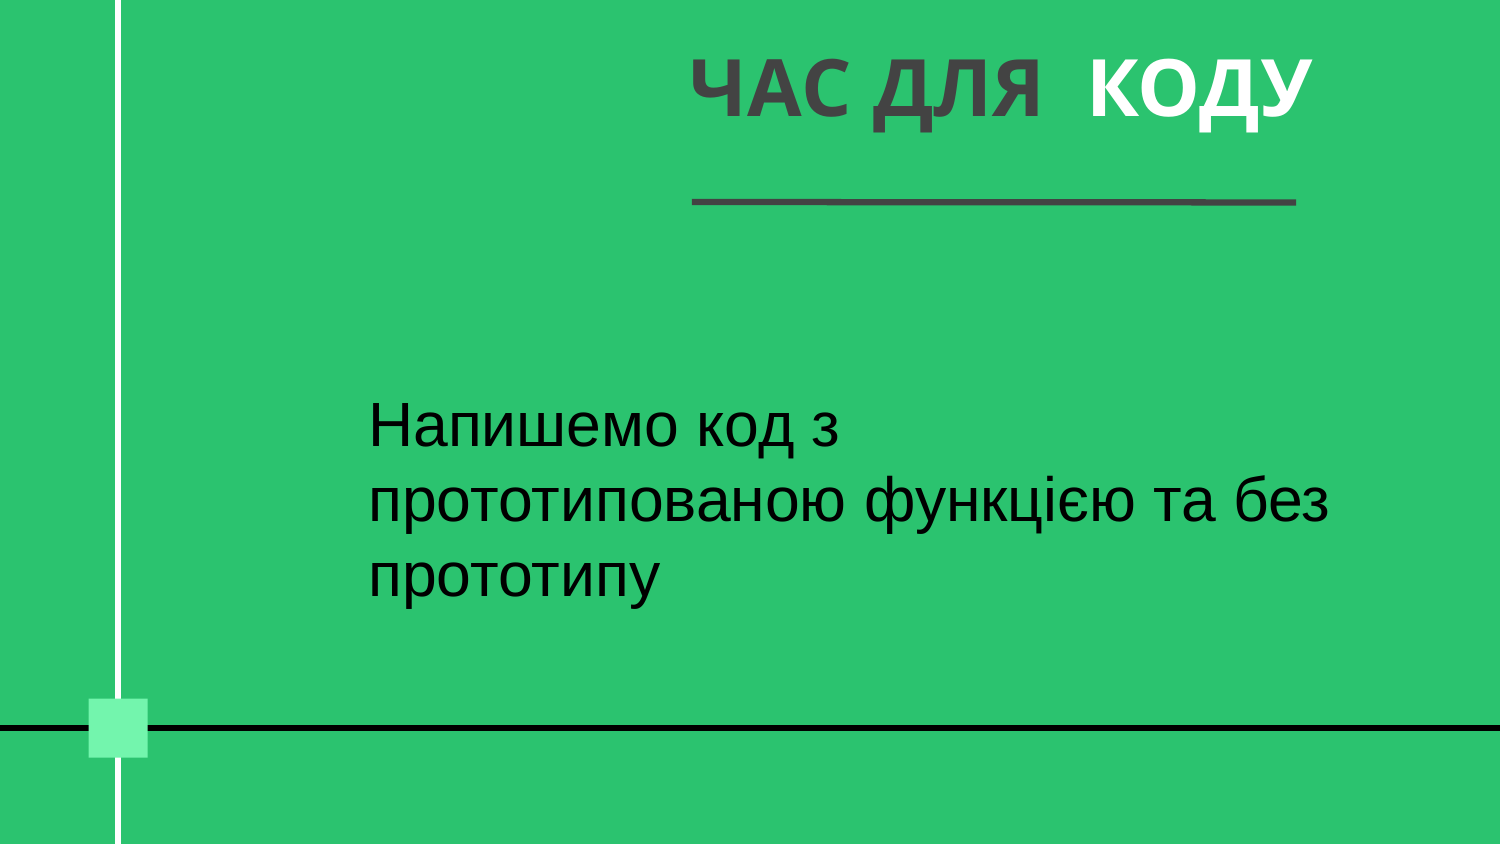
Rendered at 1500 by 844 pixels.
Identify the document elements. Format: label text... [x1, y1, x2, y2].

title ЧАС ДЛЯ КОДУ [502, 63, 1500, 147]
text_box Напишемо код з прототипованою функцією та без прототипу [353, 369, 1352, 603]
